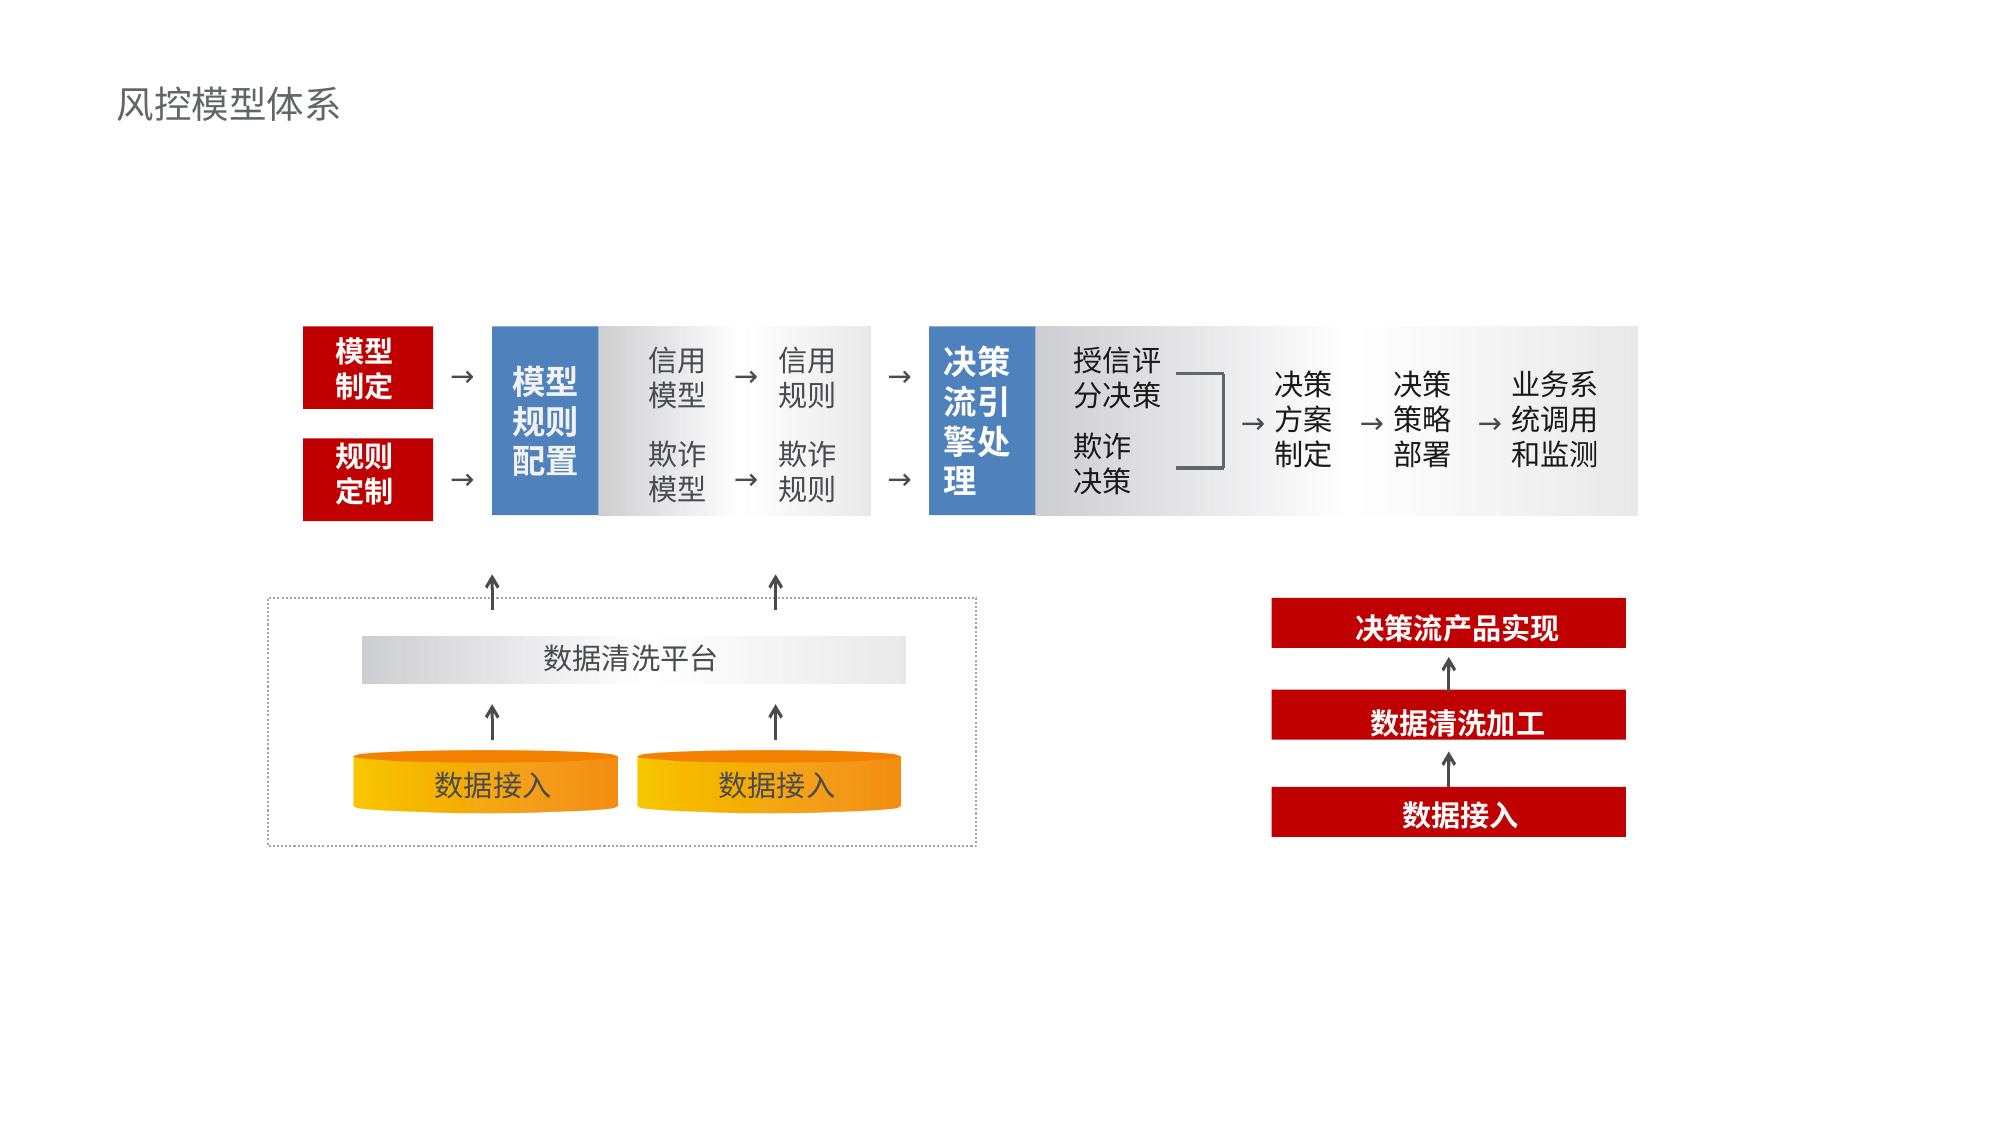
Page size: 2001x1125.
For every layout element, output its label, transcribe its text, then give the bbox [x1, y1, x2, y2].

text_box [267, 597, 977, 847]
text_box [1585, 597, 1627, 649]
text_box 数据接入 [1387, 772, 1685, 840]
text_box [302, 325, 434, 410]
text_box [1585, 688, 1627, 741]
text_box [302, 437, 434, 522]
text_box [1271, 688, 1330, 741]
picture [362, 636, 906, 684]
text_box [326, 739, 633, 823]
text_box [1271, 786, 1387, 838]
text_box [1271, 597, 1330, 649]
text_box 风控模型体系 [101, 73, 1201, 134]
text_box 决策流引擎处理 [928, 325, 1036, 516]
text_box 决策流产品实现 [1330, 586, 1585, 654]
text_box 数据清洗加工 [1330, 680, 1585, 748]
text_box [1035, 326, 1638, 516]
text_box 模型 制定 规则 定制 [320, 326, 409, 516]
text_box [433, 326, 930, 516]
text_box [633, 739, 965, 823]
